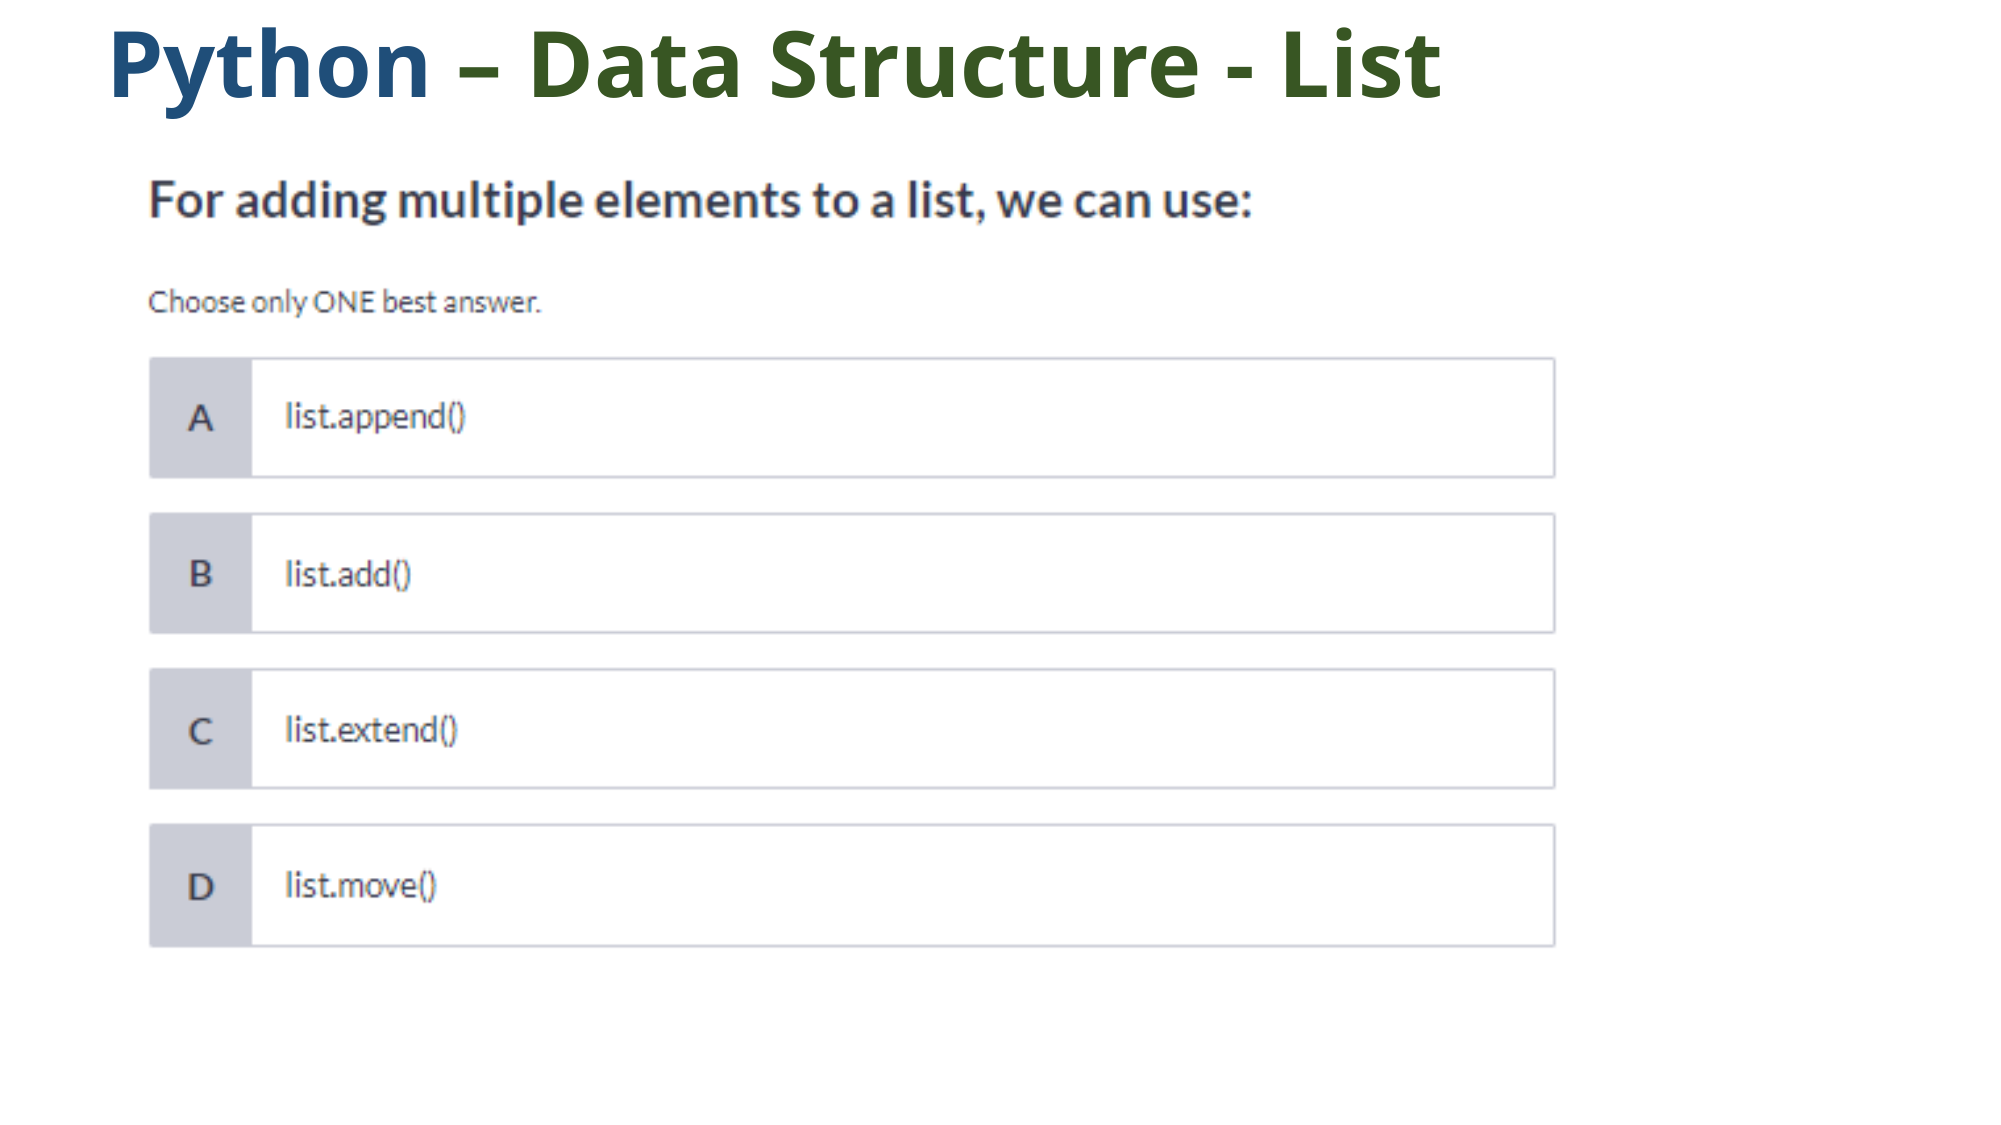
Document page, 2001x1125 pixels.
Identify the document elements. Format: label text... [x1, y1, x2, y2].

picture [137, 163, 1575, 964]
text_box Python – Data Structure - List [91, 16, 1979, 119]
